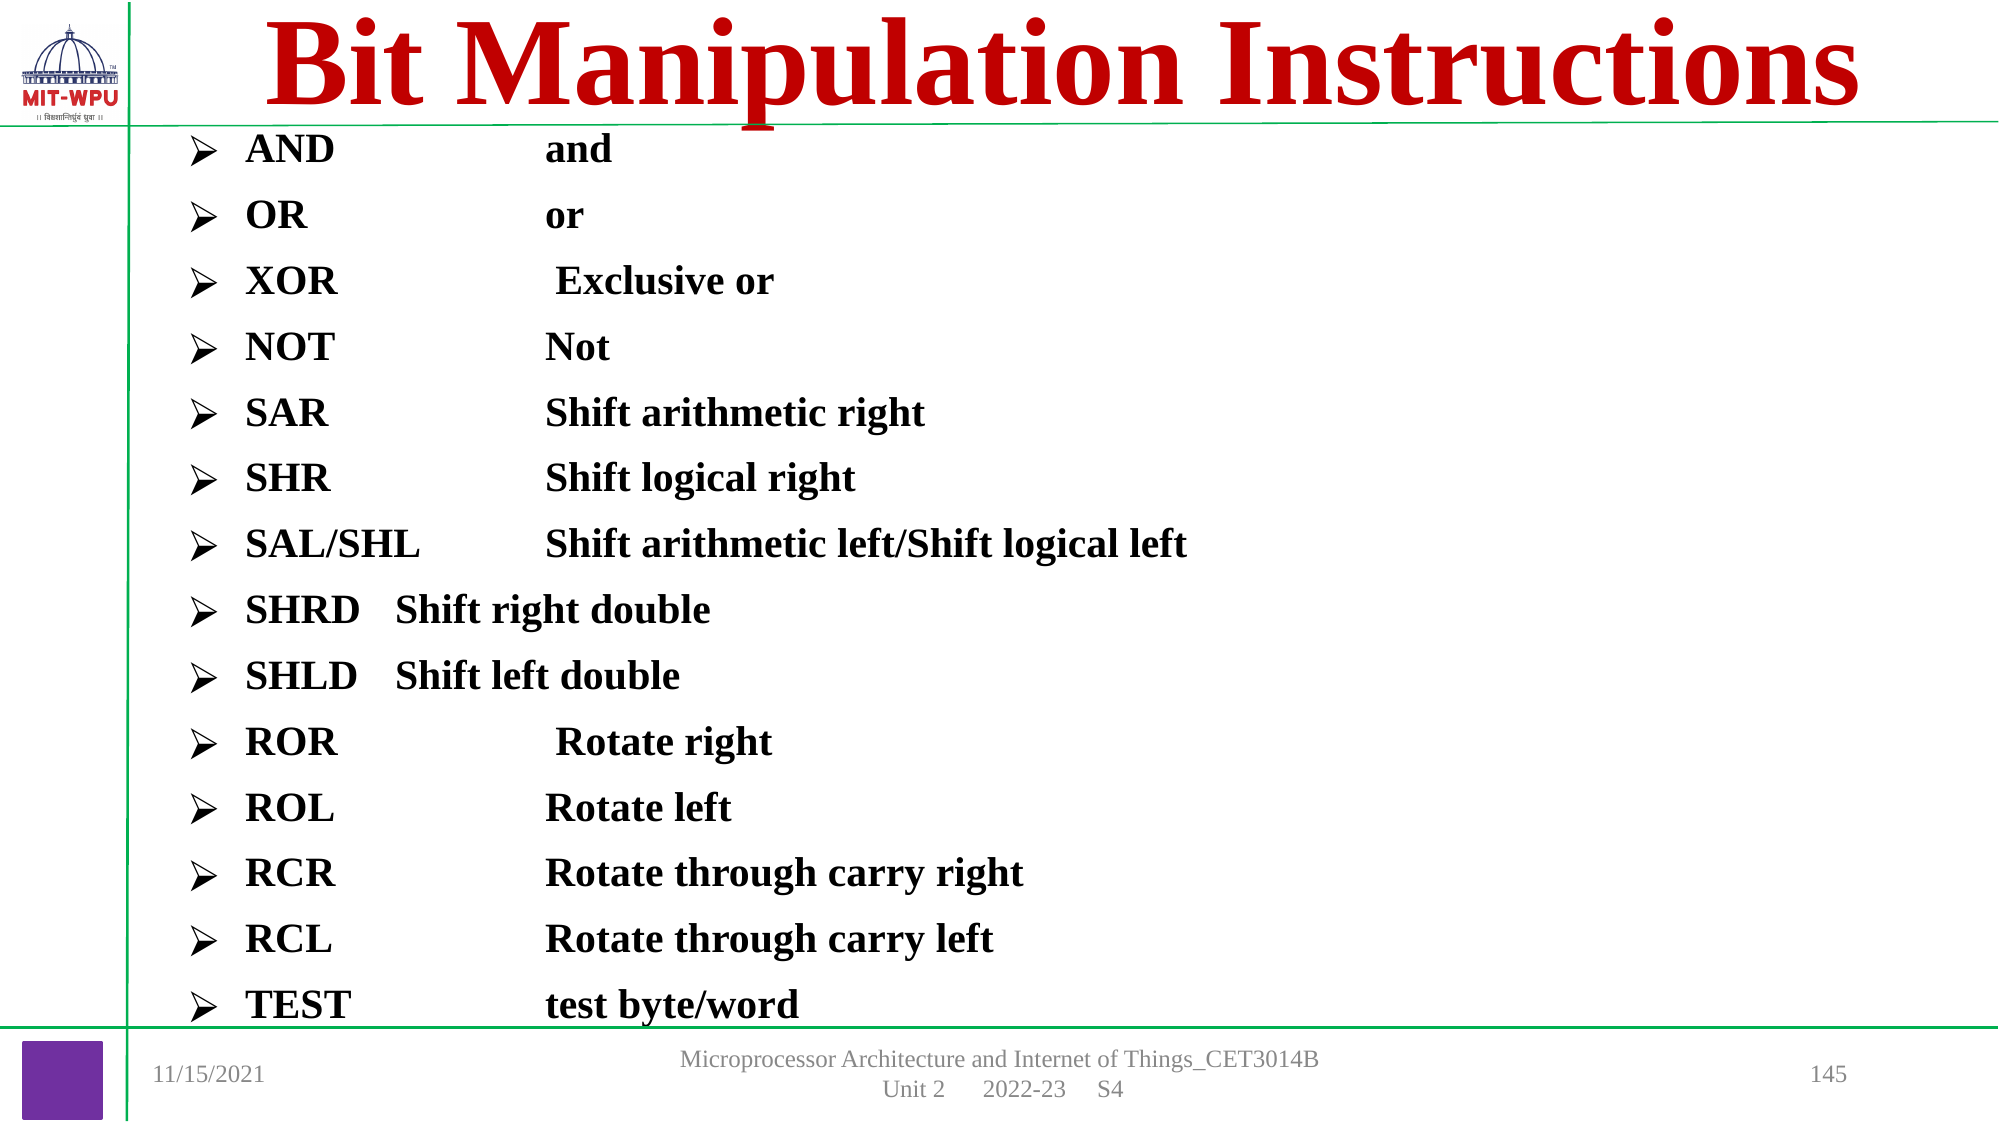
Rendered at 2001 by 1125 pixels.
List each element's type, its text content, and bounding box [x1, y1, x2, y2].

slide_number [137, 1042, 588, 1103]
title Bit Manipulation Instructions [250, 24, 1957, 105]
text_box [126, 1, 130, 1027]
picture [20, 24, 126, 121]
footer Microprocessor Architecture and Internet of Things_CET3014B Unit 2 2022-23 S4 [662, 1042, 1338, 1103]
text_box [126, 1038, 130, 1122]
text_box [23, 1042, 102, 1118]
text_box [135, 121, 1999, 127]
list AND and OR or XOR Exclusive or NOT Not SAR Shift arithmetic right SHR Shift logical right SAL/SHL Shift arithmetic left/Shift logical left SHRD Shift right double SHLD Shift left double ROR Rotate right ROL Rotate left RCR Rotate through carry right RCL Rotate through carry left TEST test byte/word [154, 138, 1705, 1026]
slide_number ‹#› [1412, 1042, 1863, 1103]
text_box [0, 121, 121, 127]
